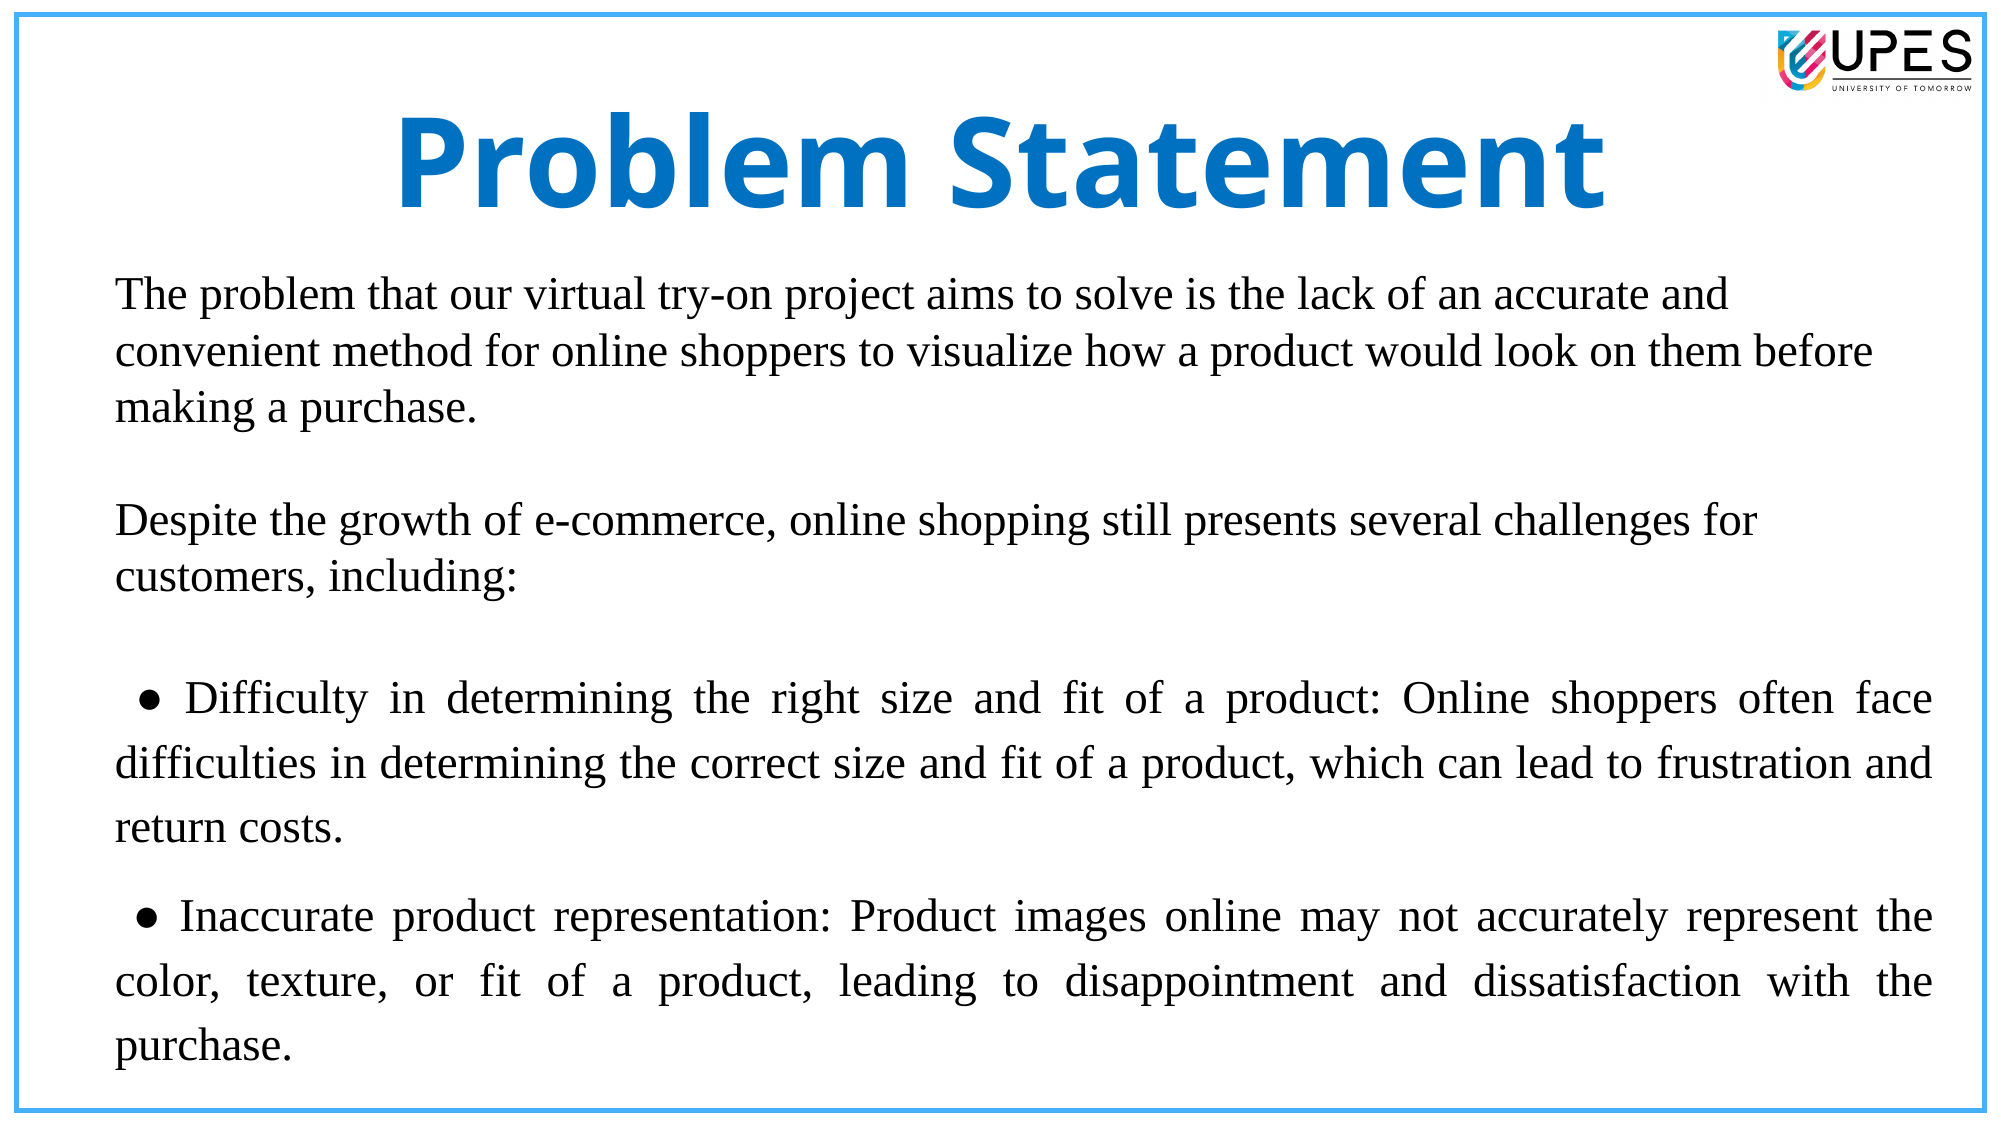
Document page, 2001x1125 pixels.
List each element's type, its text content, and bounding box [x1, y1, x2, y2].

title Problem Statement [244, 26, 1756, 242]
subtitle The problem that our virtual try-on project aims to solve is the lack of an accurate and convenient method for online shoppers to visualize how a product would look on them before making a purchase. Despite the growth of e-commerce, online shopping still presents several challenges for customers, including: ● Difficulty in determining the right size and fit of a product: Online shoppers often face difficulties in determining the correct size and fit of a product, which can lead to frustration and return costs. ● Inaccurate product representation: Product images online may not accurately represent the color, texture, or fit of a product, leading to disappointment and dissatisfaction with the purchase. [99, 255, 1950, 1079]
picture [1758, 20, 1978, 110]
